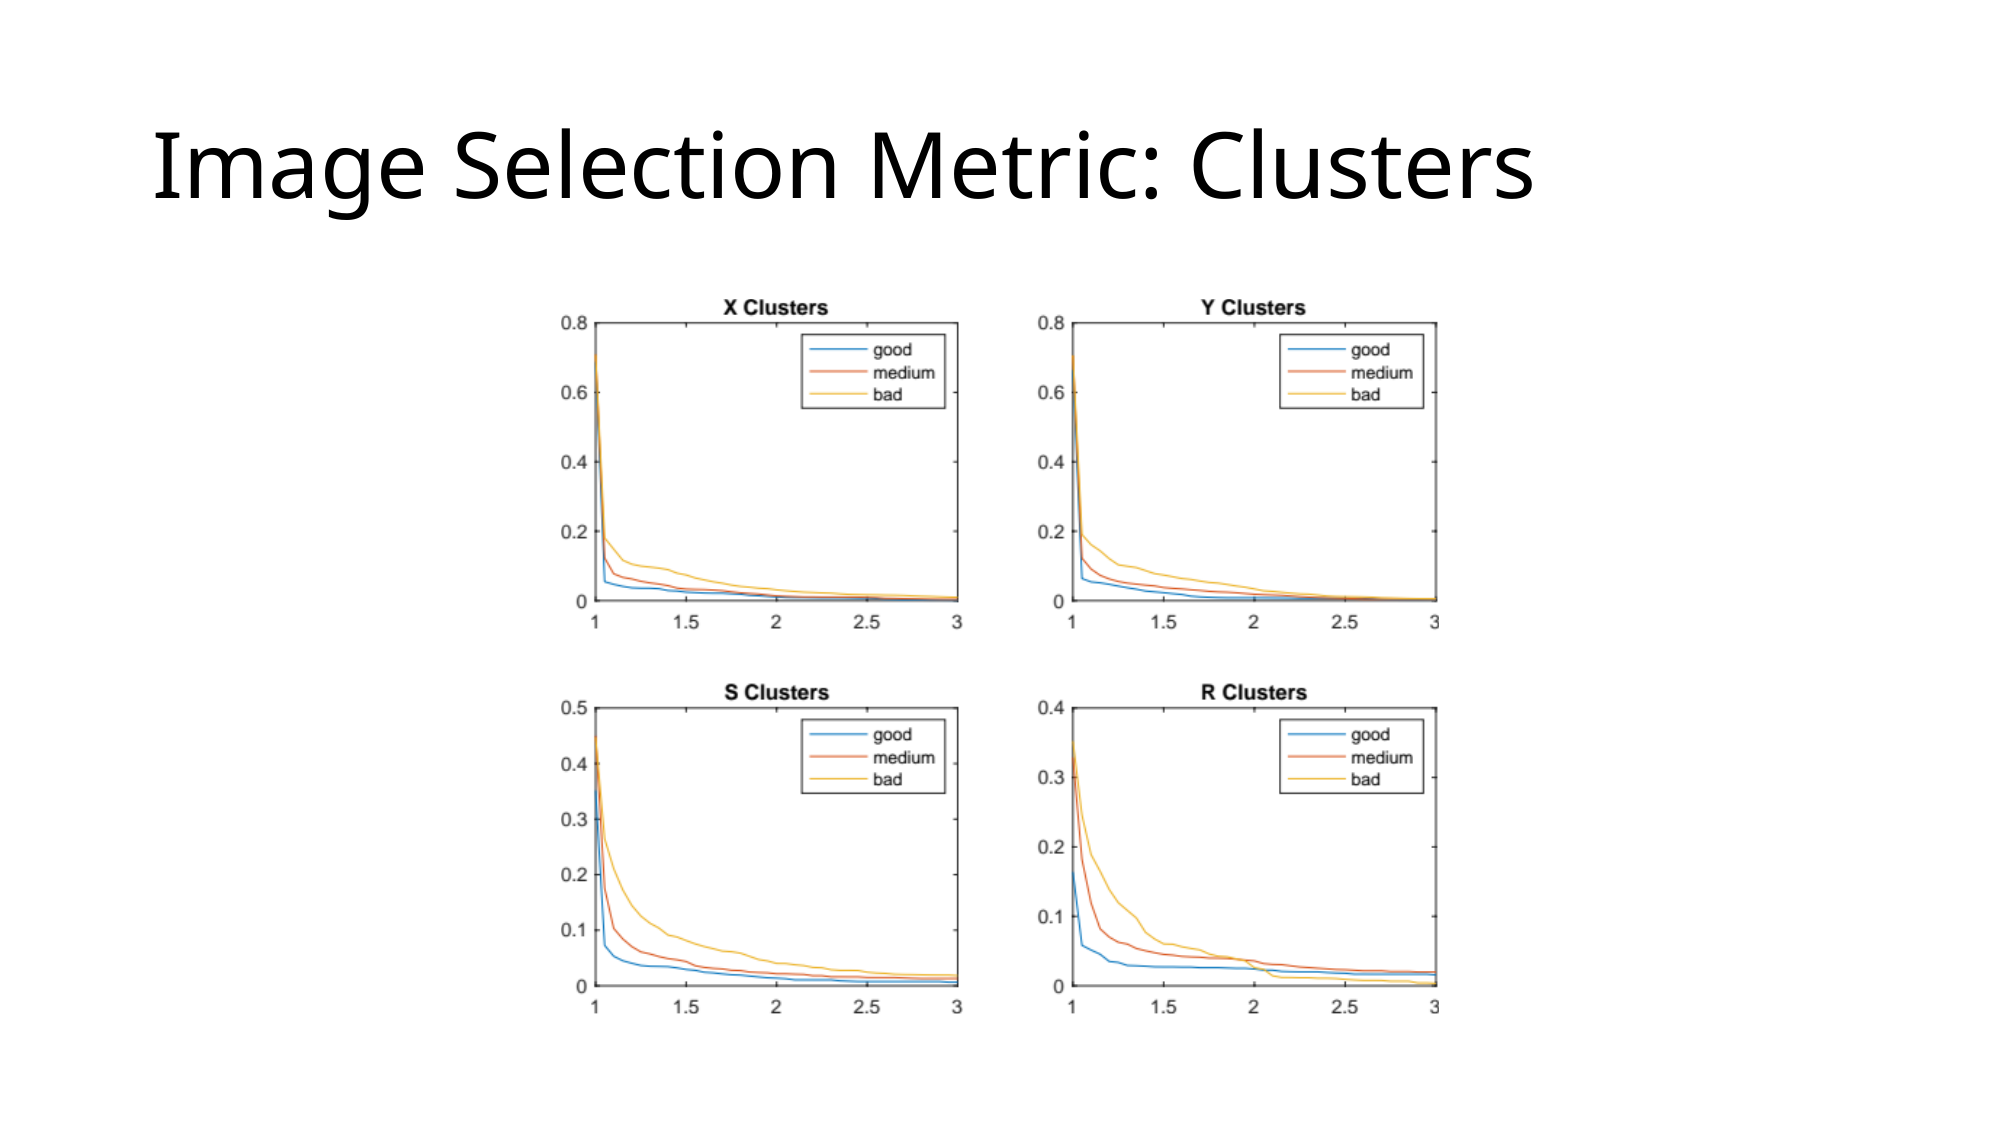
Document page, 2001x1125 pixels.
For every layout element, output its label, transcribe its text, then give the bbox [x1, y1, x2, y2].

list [560, 299, 1439, 1014]
title Image Selection Metric: Clusters [137, 59, 1863, 278]
